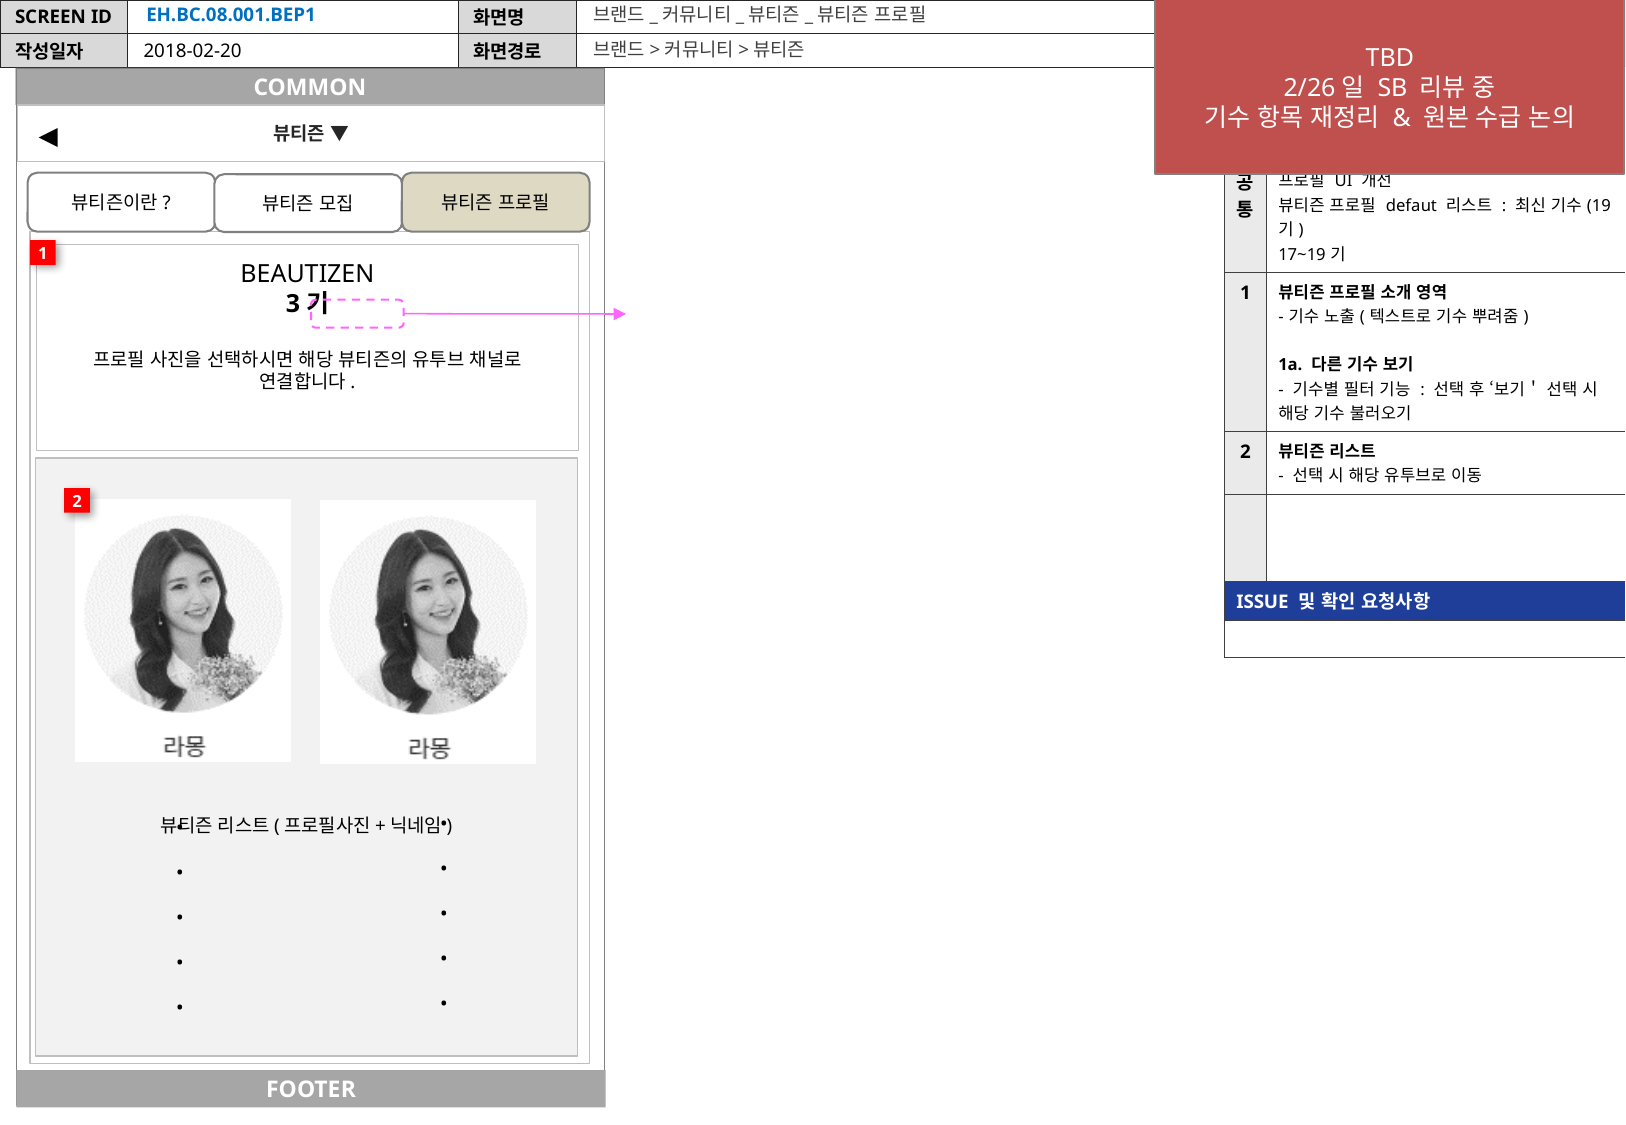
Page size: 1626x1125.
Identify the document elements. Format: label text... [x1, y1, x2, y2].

text_box 1 [30, 240, 56, 265]
picture [320, 500, 537, 764]
table_cell 뷰티즌 프로필 소개 영역 -기수 노출(텍스트로 기수 뿌려줌) 1a. 다른 기수 보기 - 기수별 필터 기능 : 선택 후 ‘보기＇ 선택 시 해당 기수 불러오기 [1267, 273, 1625, 431]
text_box ◀ [19, 112, 77, 158]
text_box . . . . . [160, 784, 240, 1025]
text_box [28, 266, 592, 1065]
picture [74, 498, 291, 763]
table_cell 1 [1225, 273, 1266, 431]
table_cell [1225, 495, 1266, 581]
text_box 2 [64, 488, 90, 513]
table_cell 공통 [1225, 176, 1266, 272]
table_cell 2 [1225, 432, 1266, 494]
table_cell [1267, 495, 1625, 581]
text_box . . . . . [424, 780, 504, 1021]
text_box [308, 297, 406, 330]
list 브랜드>커뮤니티>뷰티즌 [578, 36, 1153, 63]
text_box [28, 230, 592, 313]
text_box TBD 2/26일 SB 리뷰 중 기수 항목 재정리 & 원본 수급 논의 [1153, 0, 1625, 176]
text_box [14, 67, 606, 1068]
text_box BEAUTIZEN 3기 프로필 사진을 선택하시면 해당 뷰티즌의 유투브 채널로 연결합니다. [34, 242, 581, 453]
text_box 뷰티즌 리스트(프로필사진+닉네임) [33, 456, 580, 1058]
list EH.BC.08.001.BEP1 [131, 2, 459, 32]
table_cell ISSUE 및 확인 요청사항 [1225, 582, 1625, 620]
text_box 뷰티즌 모집 [212, 172, 402, 235]
text_box FOOTER [14, 1068, 608, 1109]
table_cell 뷰티즌 리스트 - 선택 시 해당 유투브로 이동 [1267, 432, 1625, 494]
list 브랜드_커뮤니티_뷰티즌_뷰티즌 프로필 [578, 2, 1153, 29]
text_box 뷰티즌 ▼ [15, 103, 607, 163]
text_box 뷰티즌이란? [25, 170, 215, 234]
table_cell 프로필 UI 개선 뷰티즌 프로필 defaut 리스트 : 최신 기수(19기) 17~19기 [1267, 176, 1625, 272]
text_box 2018-02-20 [128, 38, 257, 62]
table_cell [1225, 621, 1625, 657]
text_box 뷰티즌 프로필 [399, 170, 592, 234]
